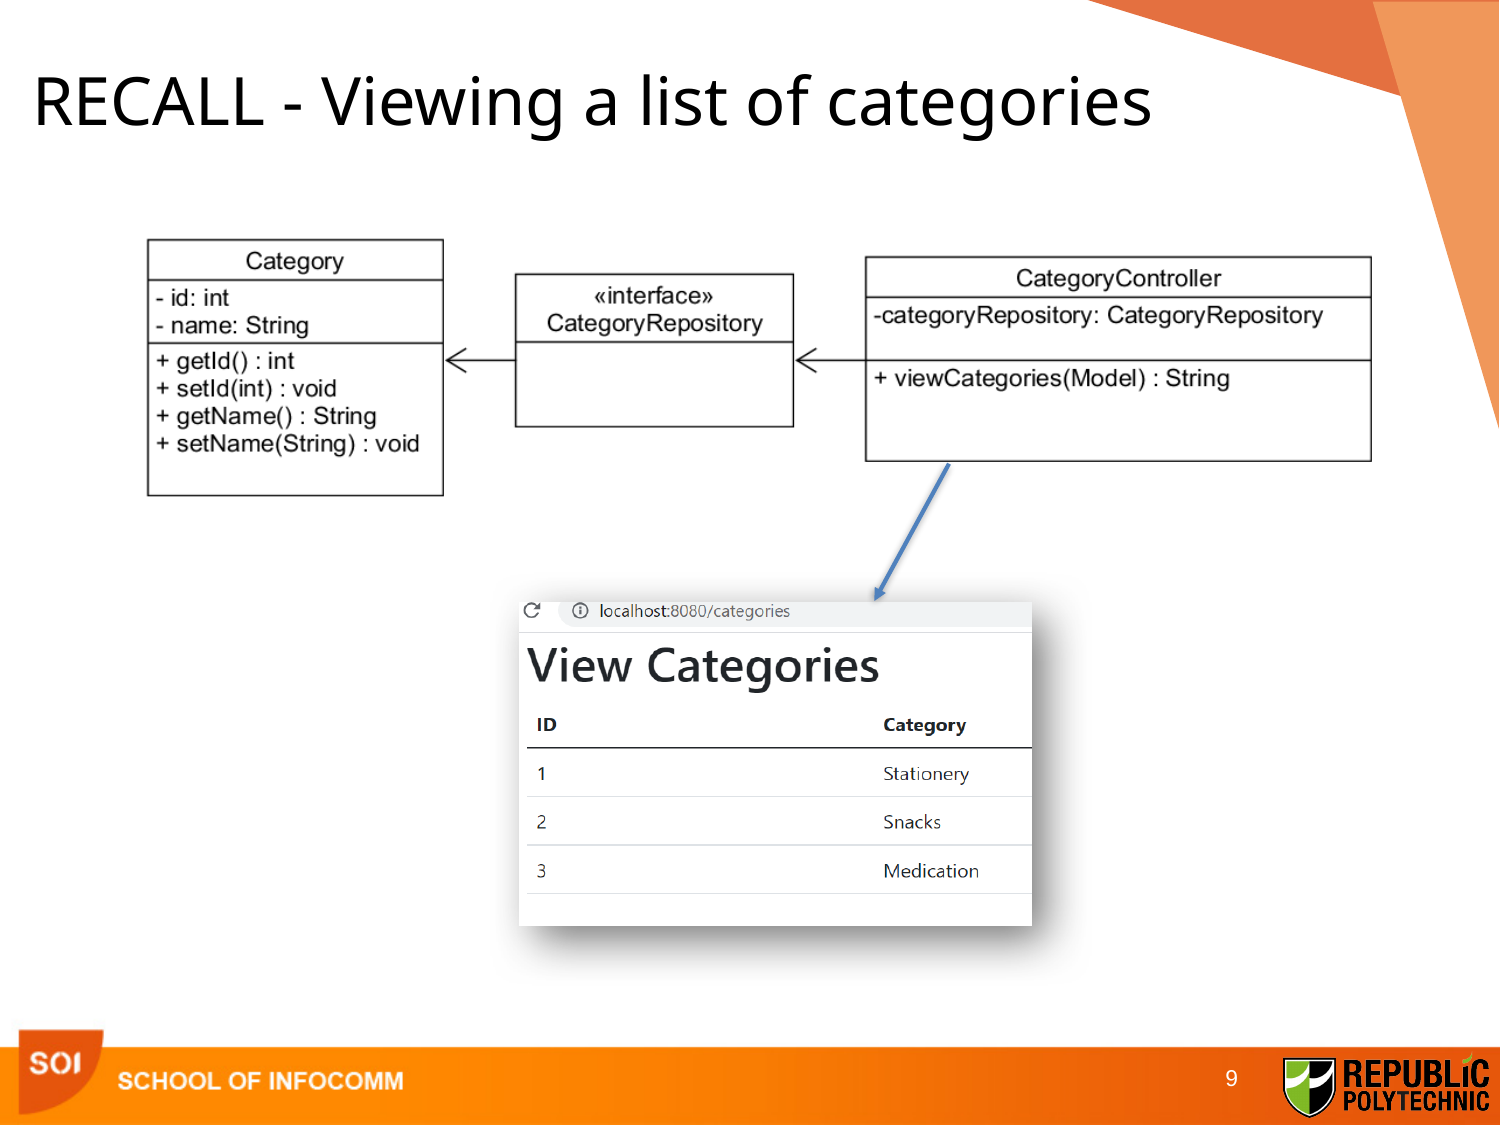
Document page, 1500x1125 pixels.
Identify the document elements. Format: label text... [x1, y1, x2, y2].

picture [0, 0, 1500, 1125]
slide_number 9 [1210, 1056, 1500, 1117]
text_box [130, 221, 1386, 926]
title RECALL - Viewing a list of categories [17, 51, 1237, 151]
